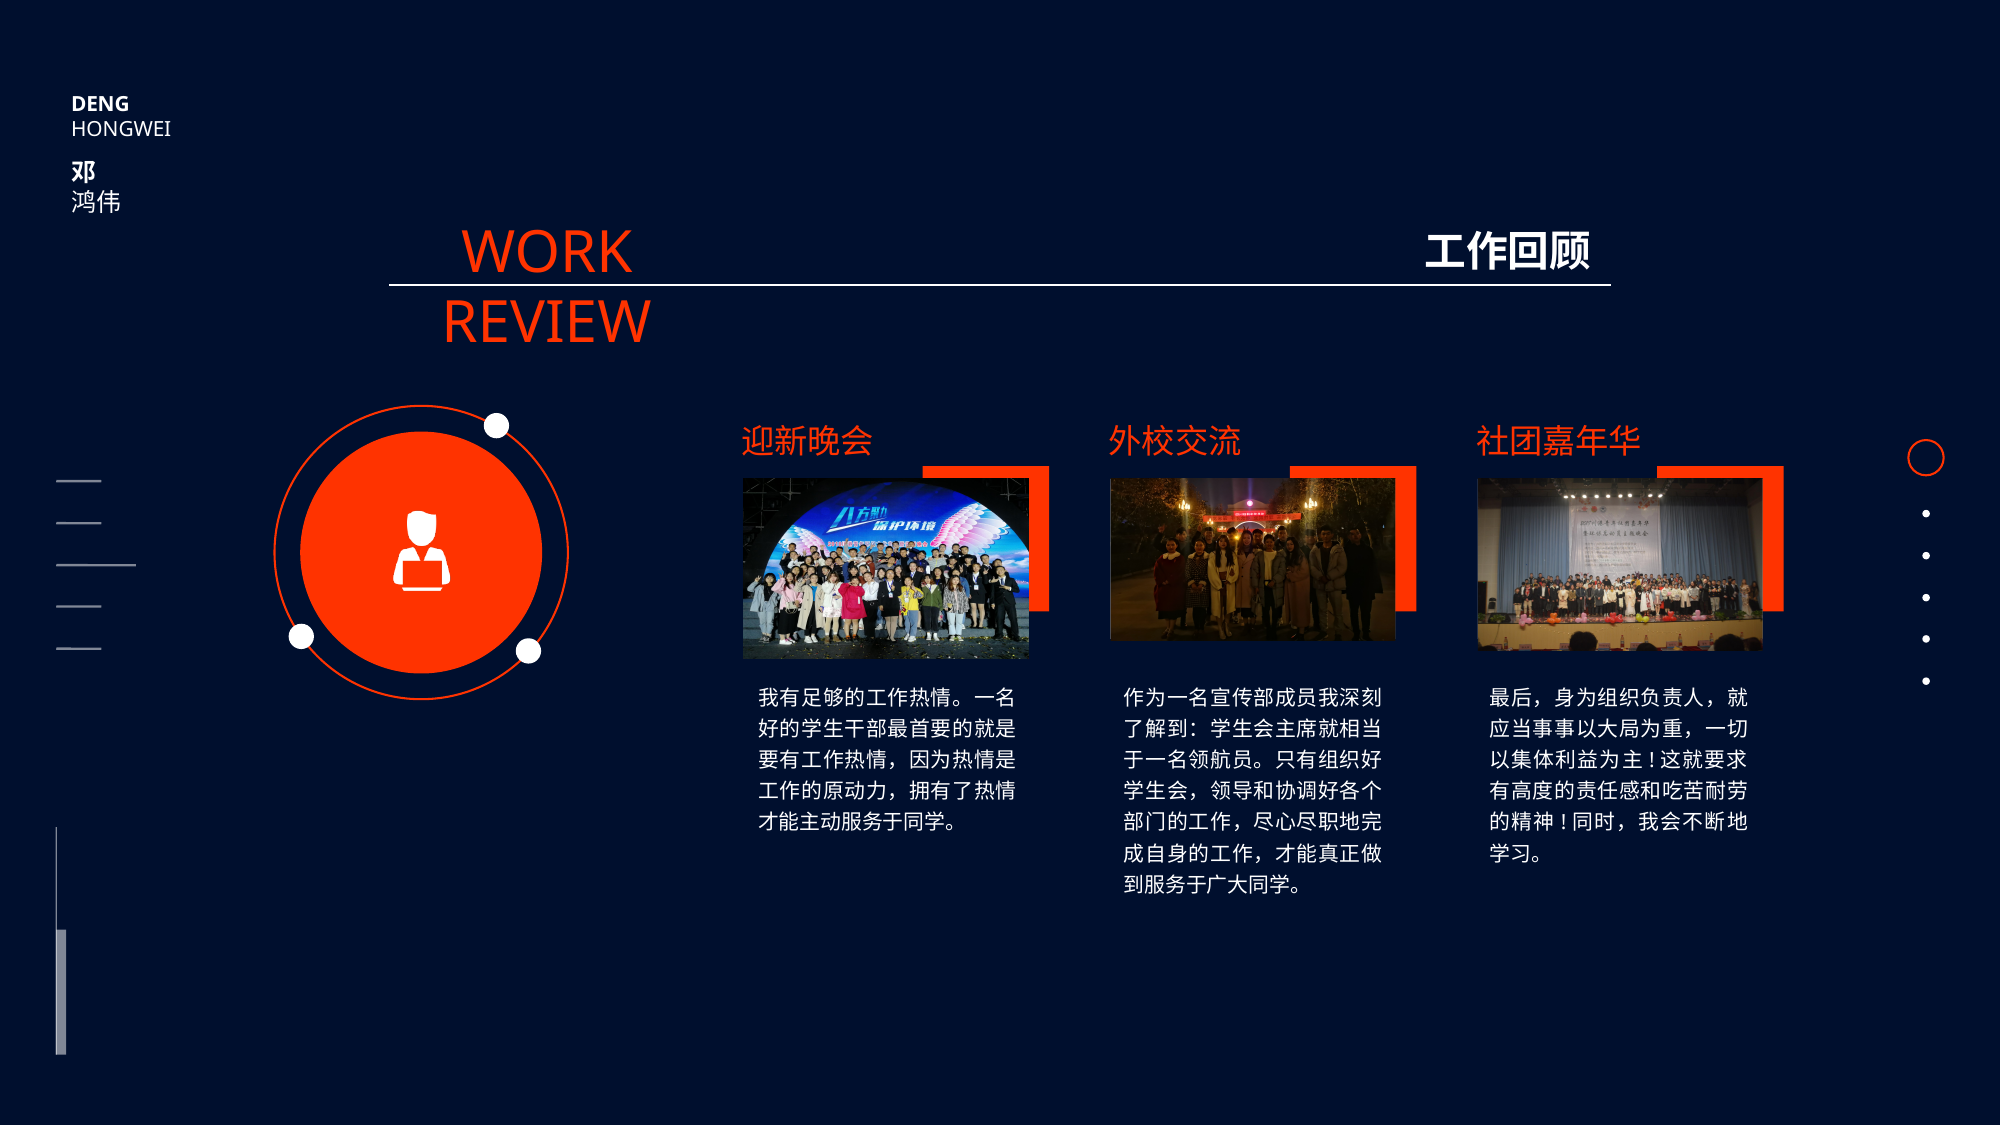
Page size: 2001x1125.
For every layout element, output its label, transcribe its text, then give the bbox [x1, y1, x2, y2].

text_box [56, 480, 136, 650]
text_box 工作回顾 [1299, 216, 1607, 282]
text_box 邓 鸿伟 [56, 148, 172, 224]
text_box 作为一名宣传部成员我深刻了解到：学生会主席就相当于一名领航员。只有组织好学生会，领导和协调好各个部门的工作，尽心尽职地完成自身的工作，才能真正做到服务于广大同学。 [1109, 670, 1397, 904]
text_box [1921, 550, 1931, 561]
picture [743, 478, 1029, 683]
text_box 社团嘉年华 [1461, 412, 1686, 468]
picture [374, 500, 468, 594]
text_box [274, 405, 568, 700]
text_box 我有足够的工作热情。一名好的学生干部最首要的就是要有工作热情，因为热情是工作的原动力，拥有了热情才能主动服务于同学。 [743, 670, 1032, 842]
text_box 外校交流 [1093, 412, 1290, 468]
text_box [1921, 592, 1931, 603]
text_box [1921, 634, 1931, 644]
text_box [56, 827, 67, 1055]
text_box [1110, 466, 1417, 639]
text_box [1477, 466, 1784, 639]
text_box [1921, 676, 1931, 686]
text_box [1907, 438, 1945, 477]
text_box DENG HONGWEI [56, 83, 235, 149]
text_box 最后，身为组织负责人，就应当事事以大局为重，一切以集体利益为主!这就要求有高度的责任感和吃苦耐劳的精神!同时，我会不断地学习。 [1474, 670, 1763, 873]
text_box WORK REVIEW [389, 286, 704, 362]
text_box WORK REVIEW [389, 206, 704, 284]
picture [1110, 478, 1396, 641]
text_box [1921, 508, 1931, 519]
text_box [743, 466, 1050, 639]
picture [1477, 478, 1763, 651]
text_box 迎新晚会 [726, 412, 923, 468]
